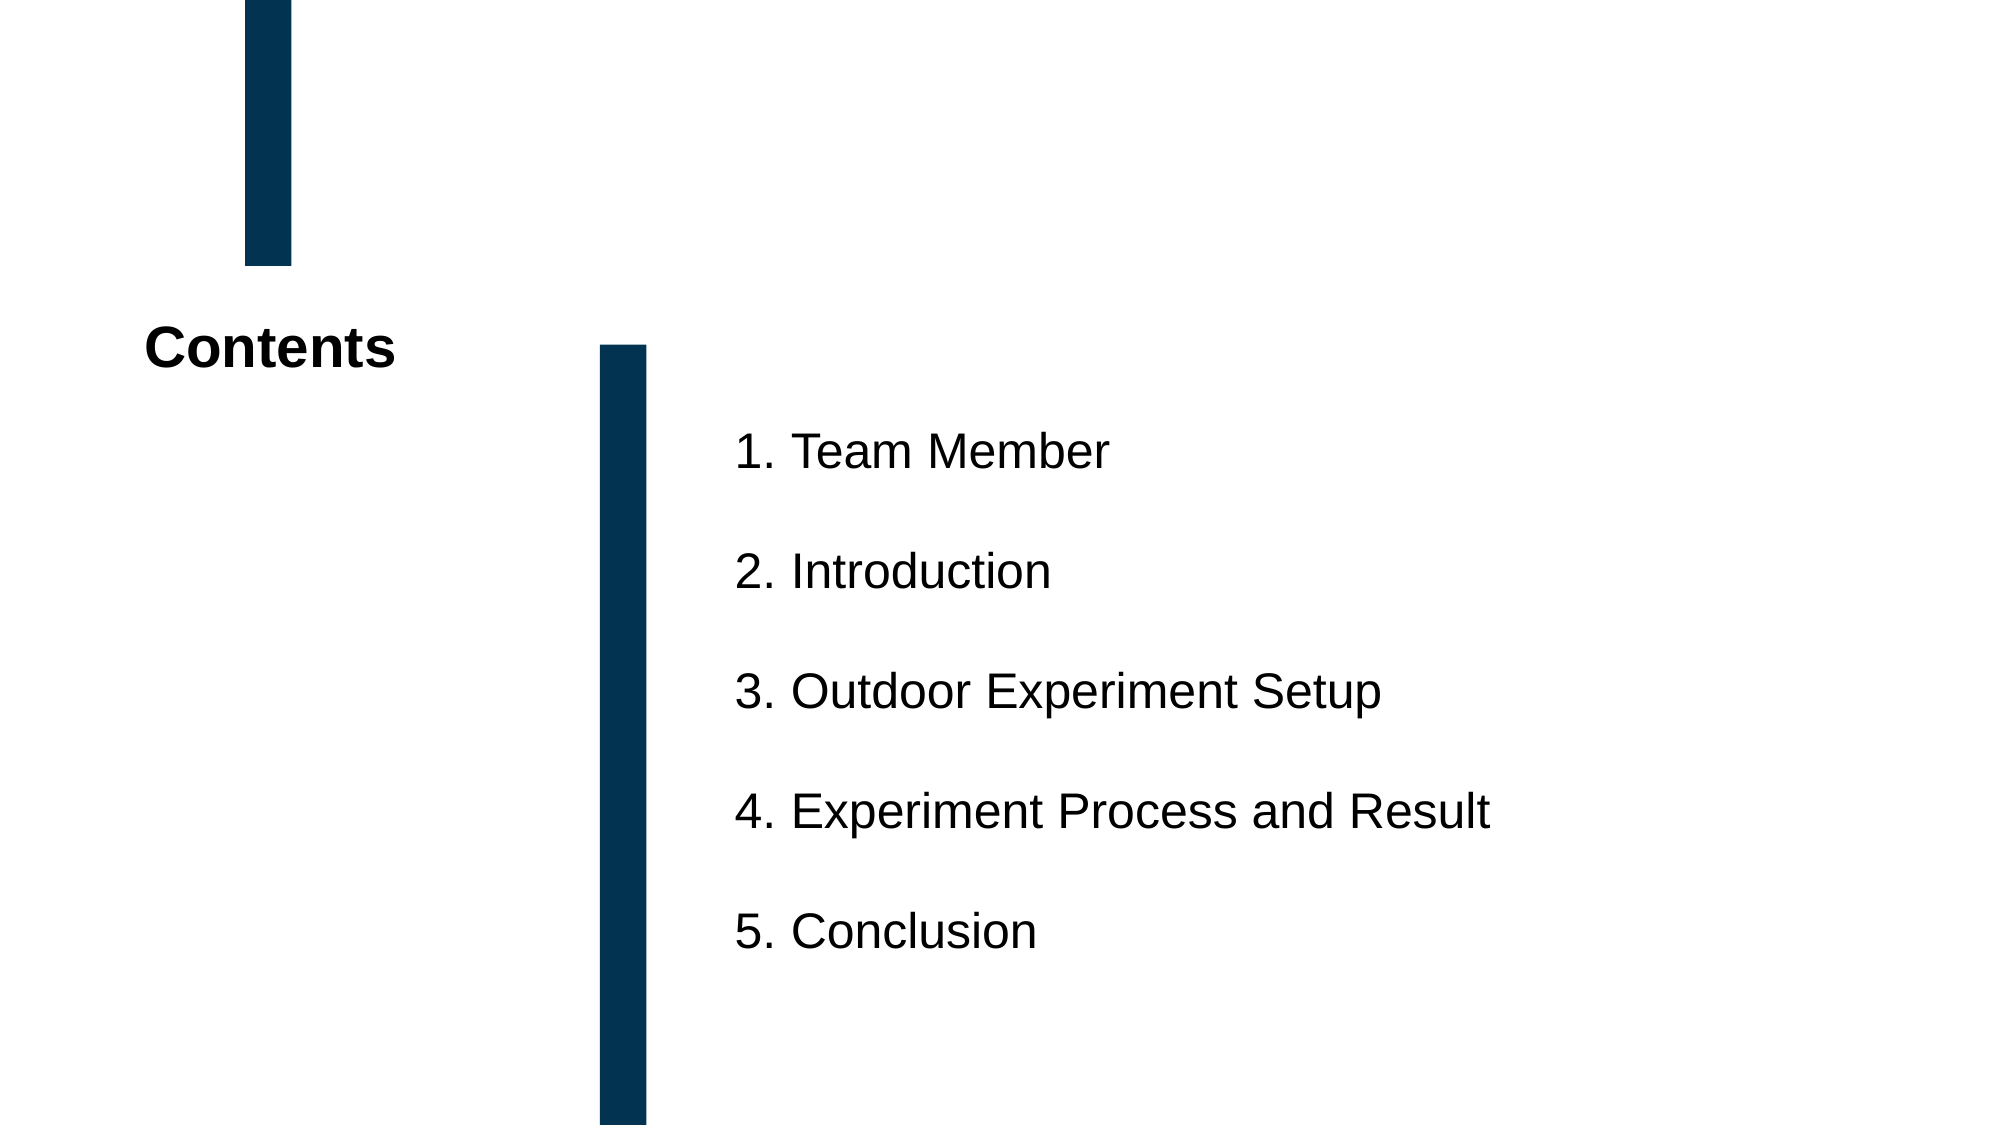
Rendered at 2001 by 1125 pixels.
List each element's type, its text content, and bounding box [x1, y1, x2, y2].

text_box [599, 344, 647, 1125]
text_box [245, 0, 292, 266]
text_box Contents [129, 301, 446, 387]
text_box Team Member Introduction Outdoor Experiment Setup Experiment Process and Result Conclusion [719, 410, 1724, 966]
